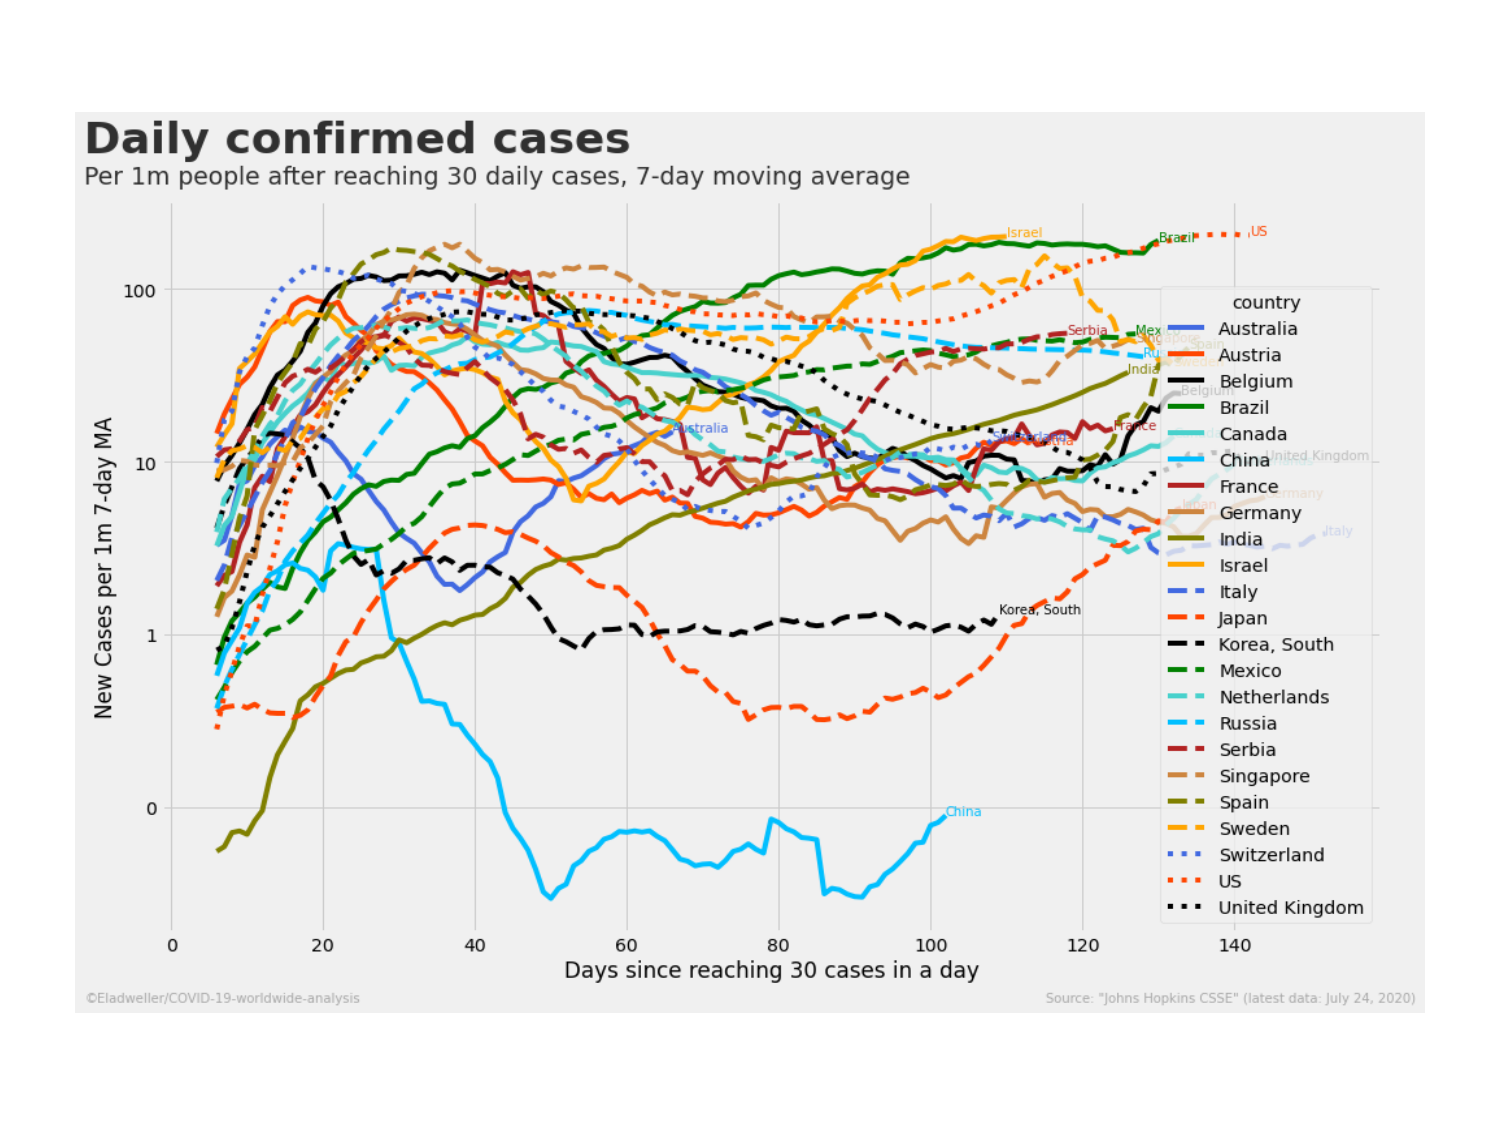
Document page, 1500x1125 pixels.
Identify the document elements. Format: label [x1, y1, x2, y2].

picture [74, 112, 1426, 1013]
